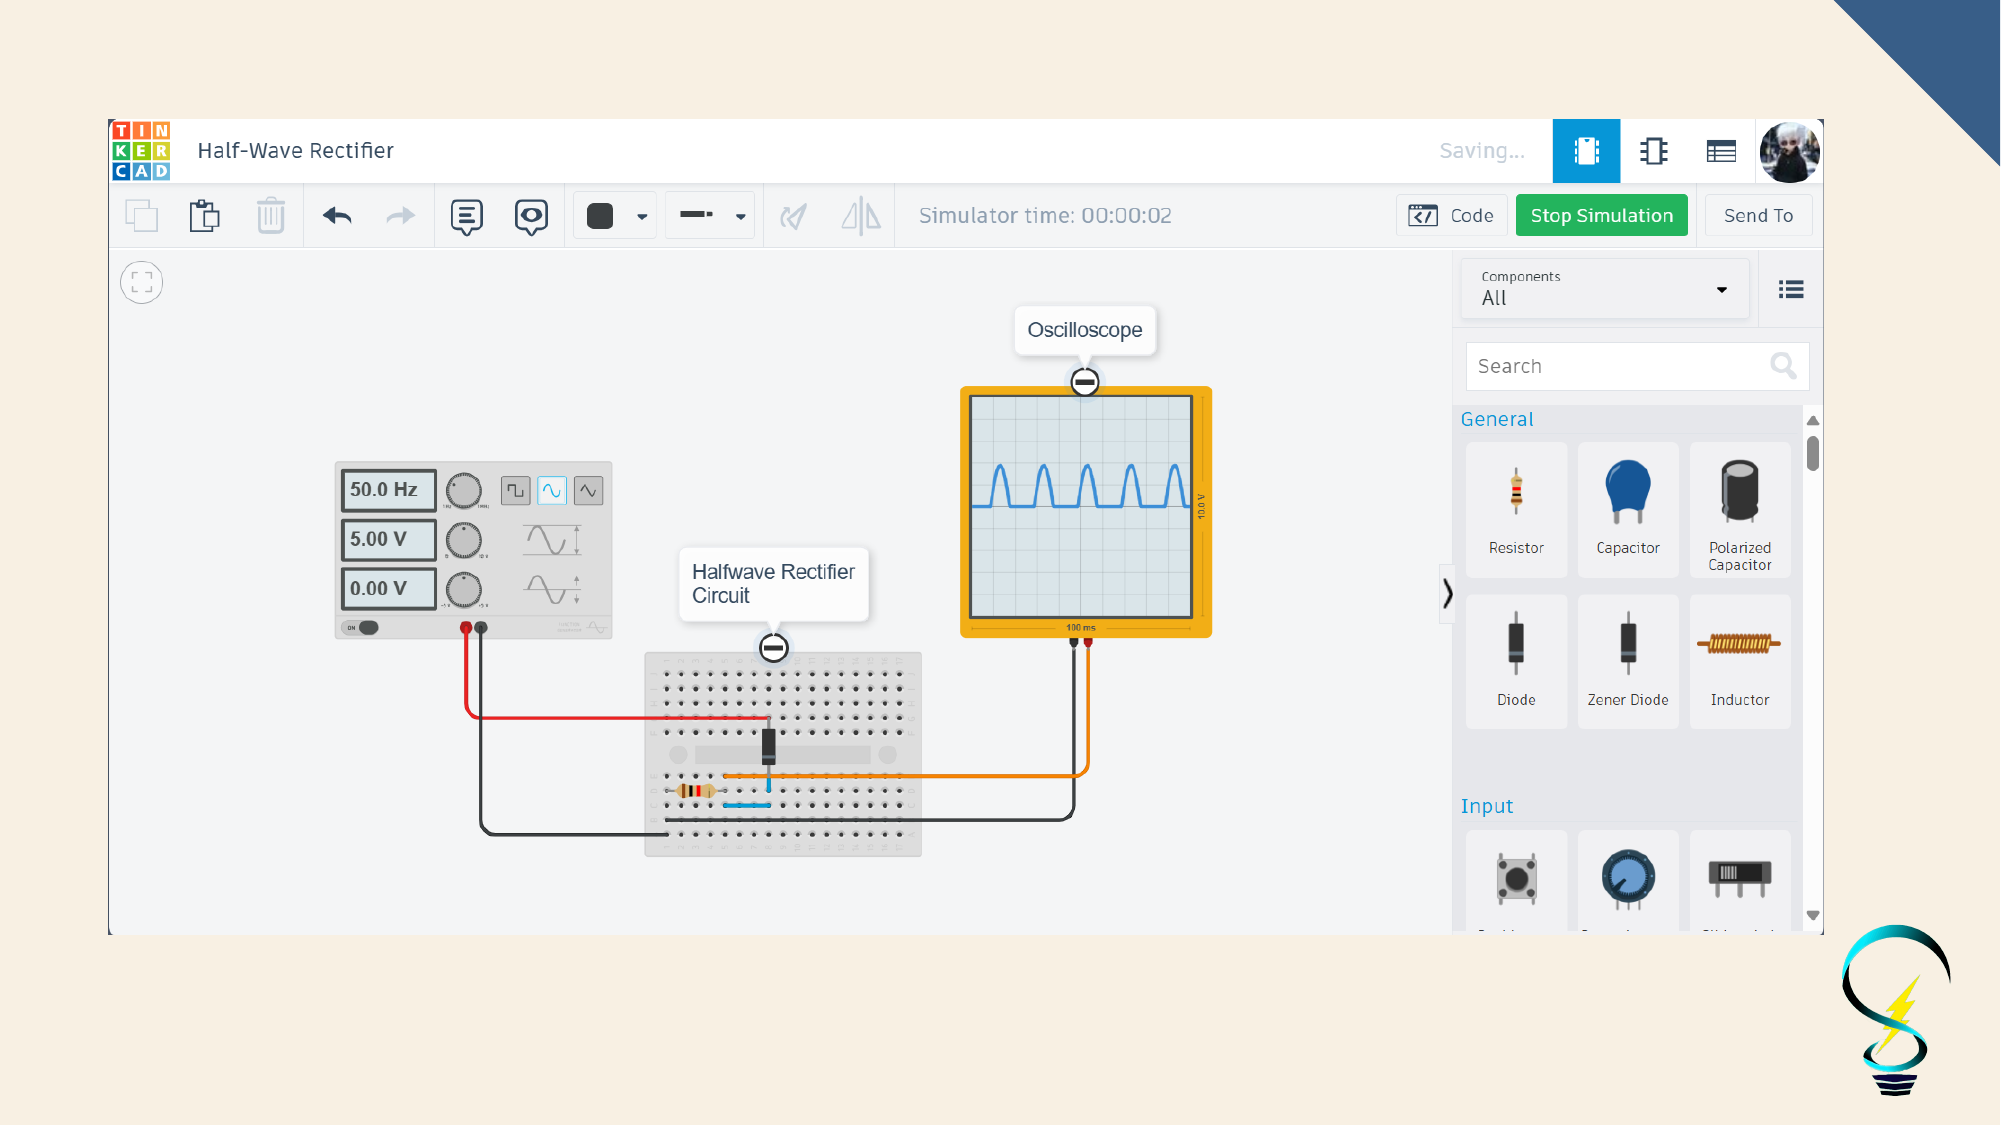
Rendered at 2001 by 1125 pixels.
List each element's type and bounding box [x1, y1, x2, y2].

picture [1579, 138, 1594, 164]
picture [108, 119, 2001, 1125]
